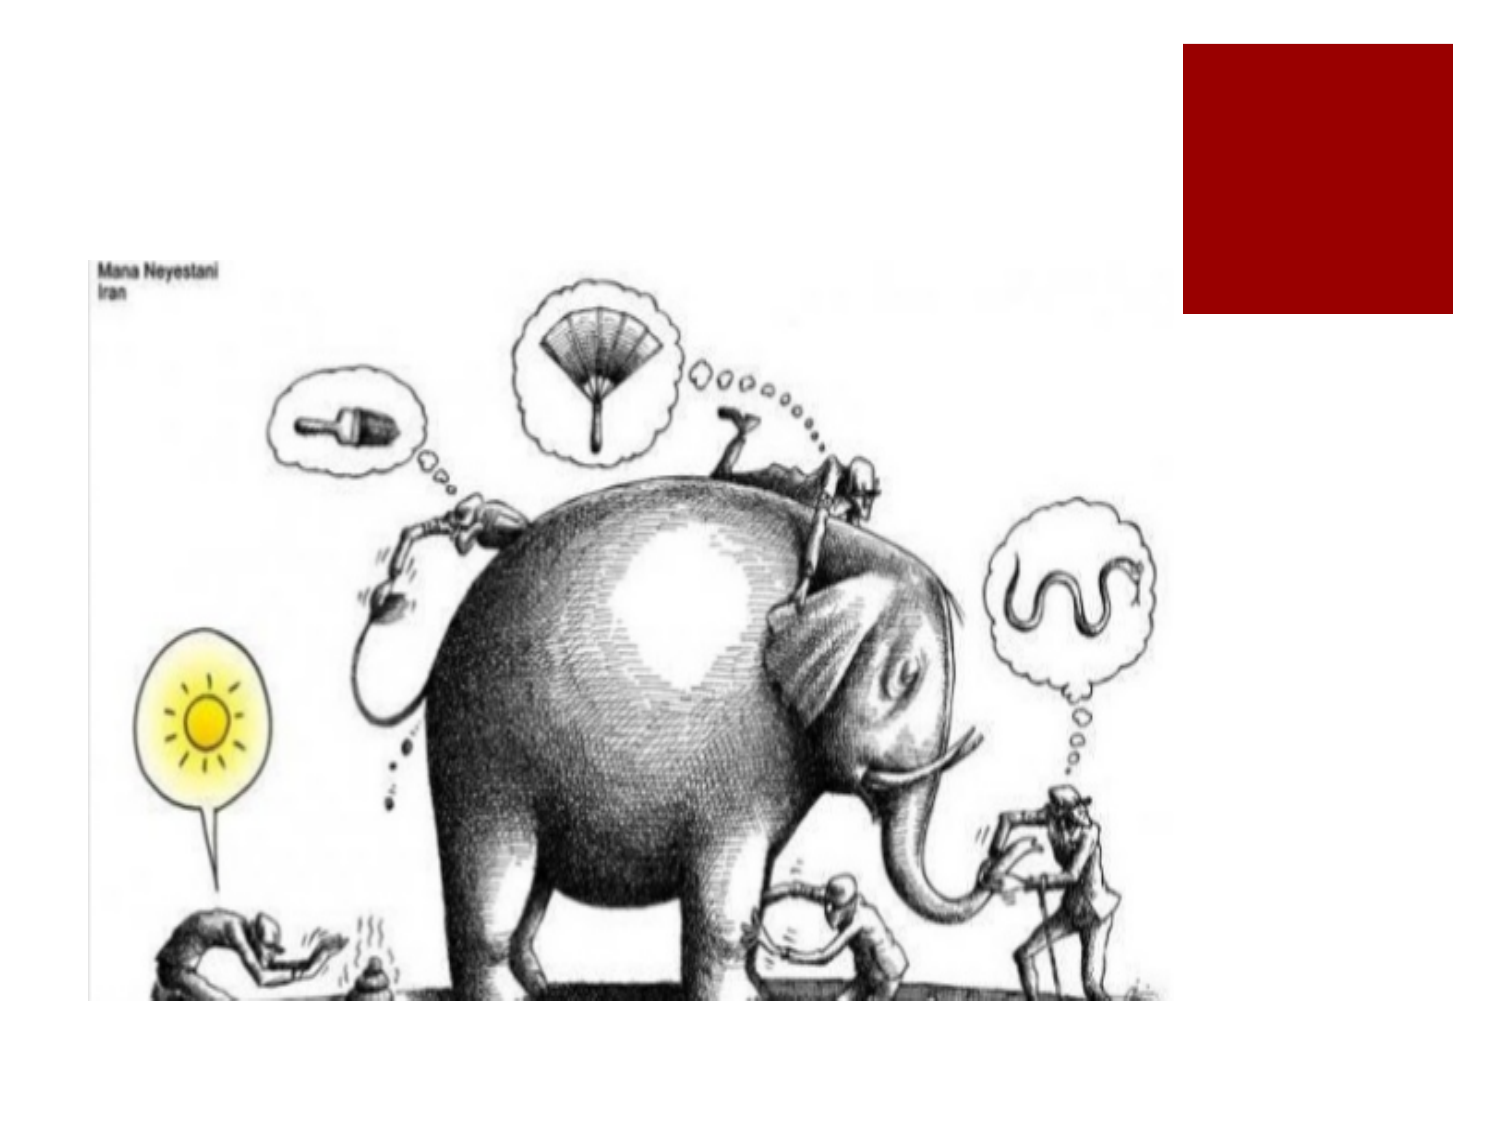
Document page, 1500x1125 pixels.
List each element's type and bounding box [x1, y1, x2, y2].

list [87, 259, 1175, 1002]
